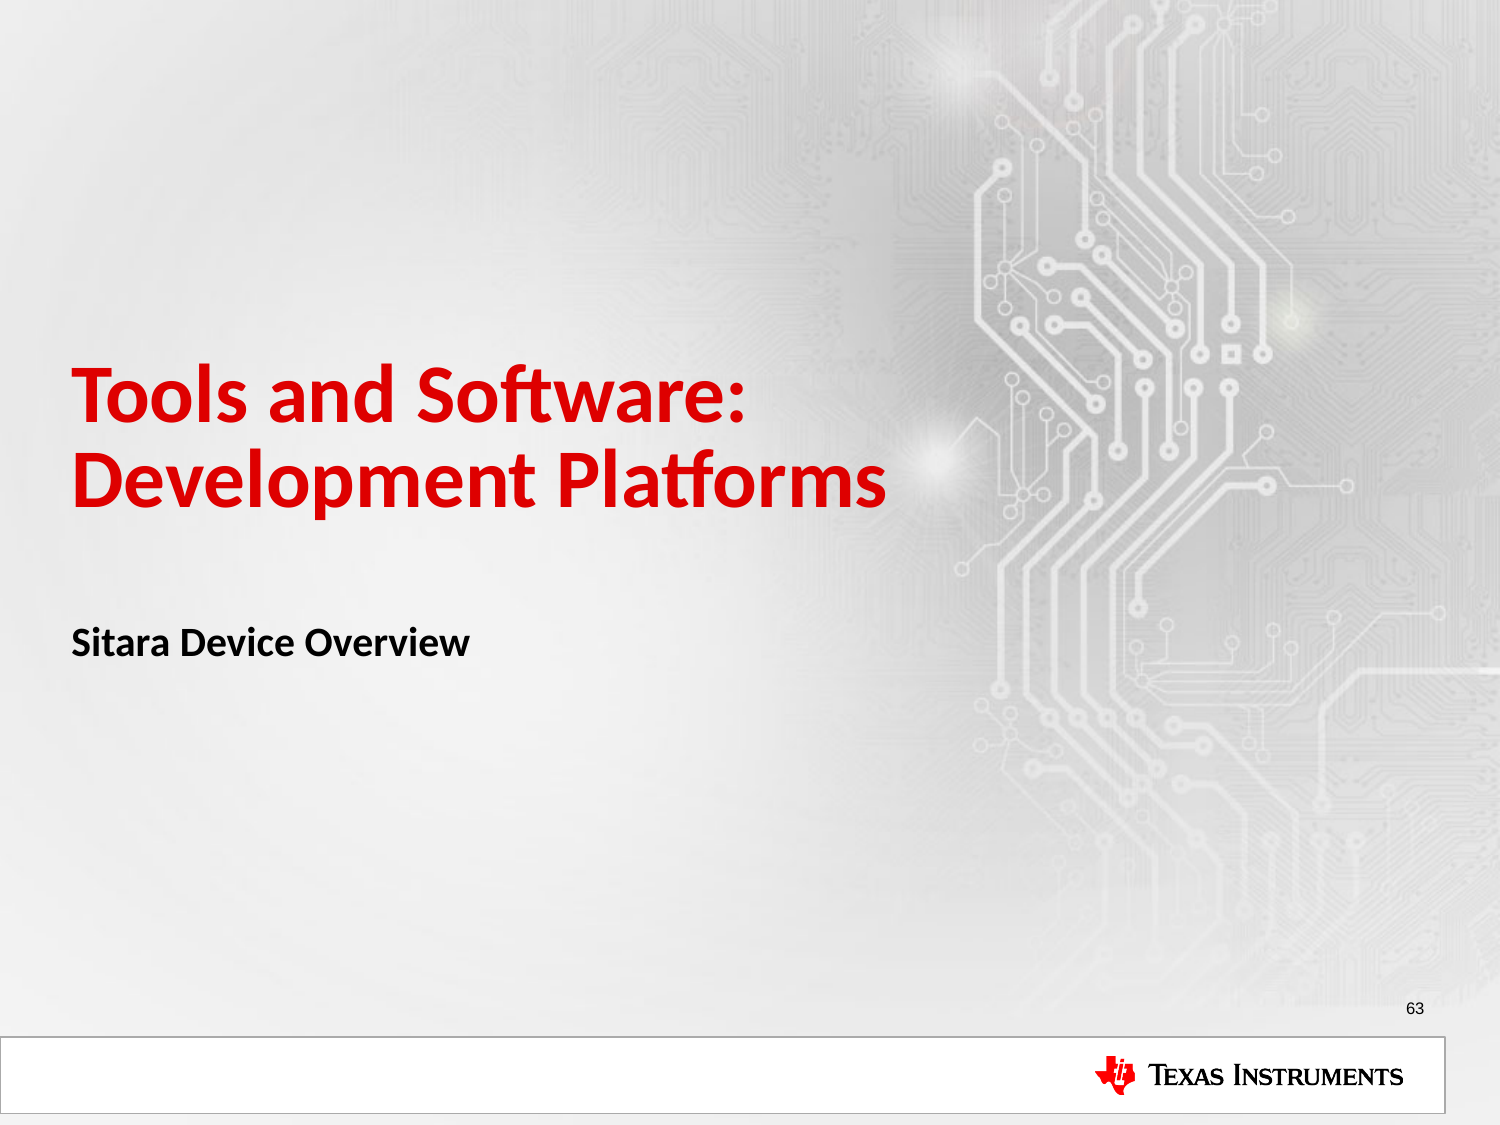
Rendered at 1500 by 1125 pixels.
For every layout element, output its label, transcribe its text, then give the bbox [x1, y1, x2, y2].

subtitle Sitara Device Overview [56, 606, 1444, 851]
picture [0, 0, 1500, 1125]
slide_number 63 [1089, 990, 1440, 1025]
picture [1095, 1056, 1403, 1095]
title Tools and Software: Development Platforms [56, 318, 1444, 561]
